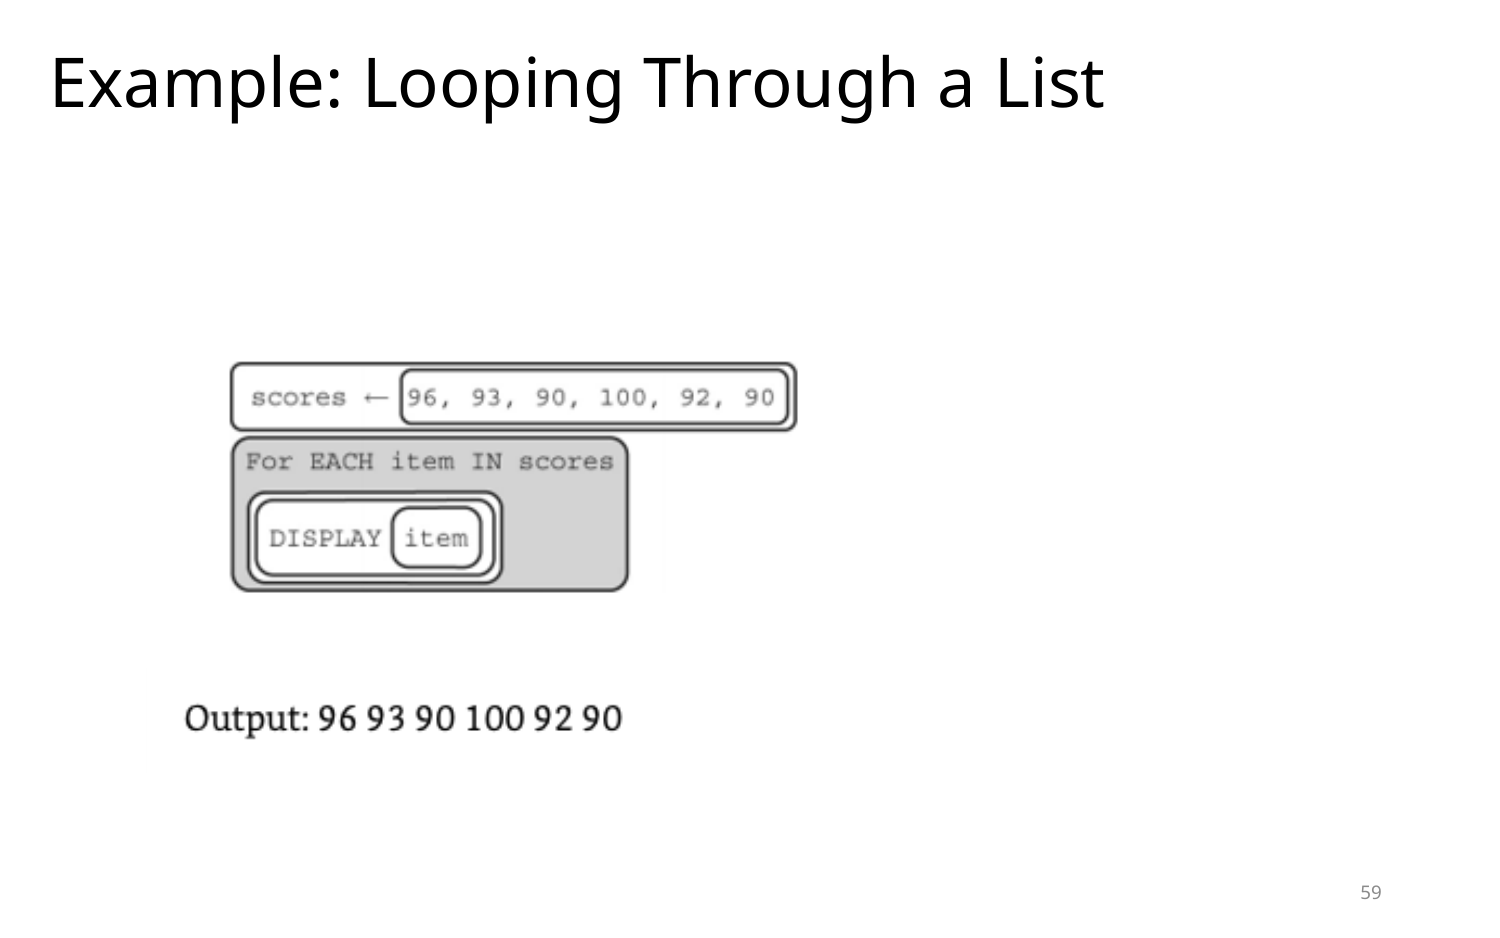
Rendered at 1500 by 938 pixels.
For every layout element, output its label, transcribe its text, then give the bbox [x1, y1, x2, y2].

picture [27, 330, 1060, 608]
picture [145, 668, 721, 773]
slide_number 59 [1059, 868, 1397, 919]
text_box Example: Looping Through a List [34, 18, 1329, 152]
